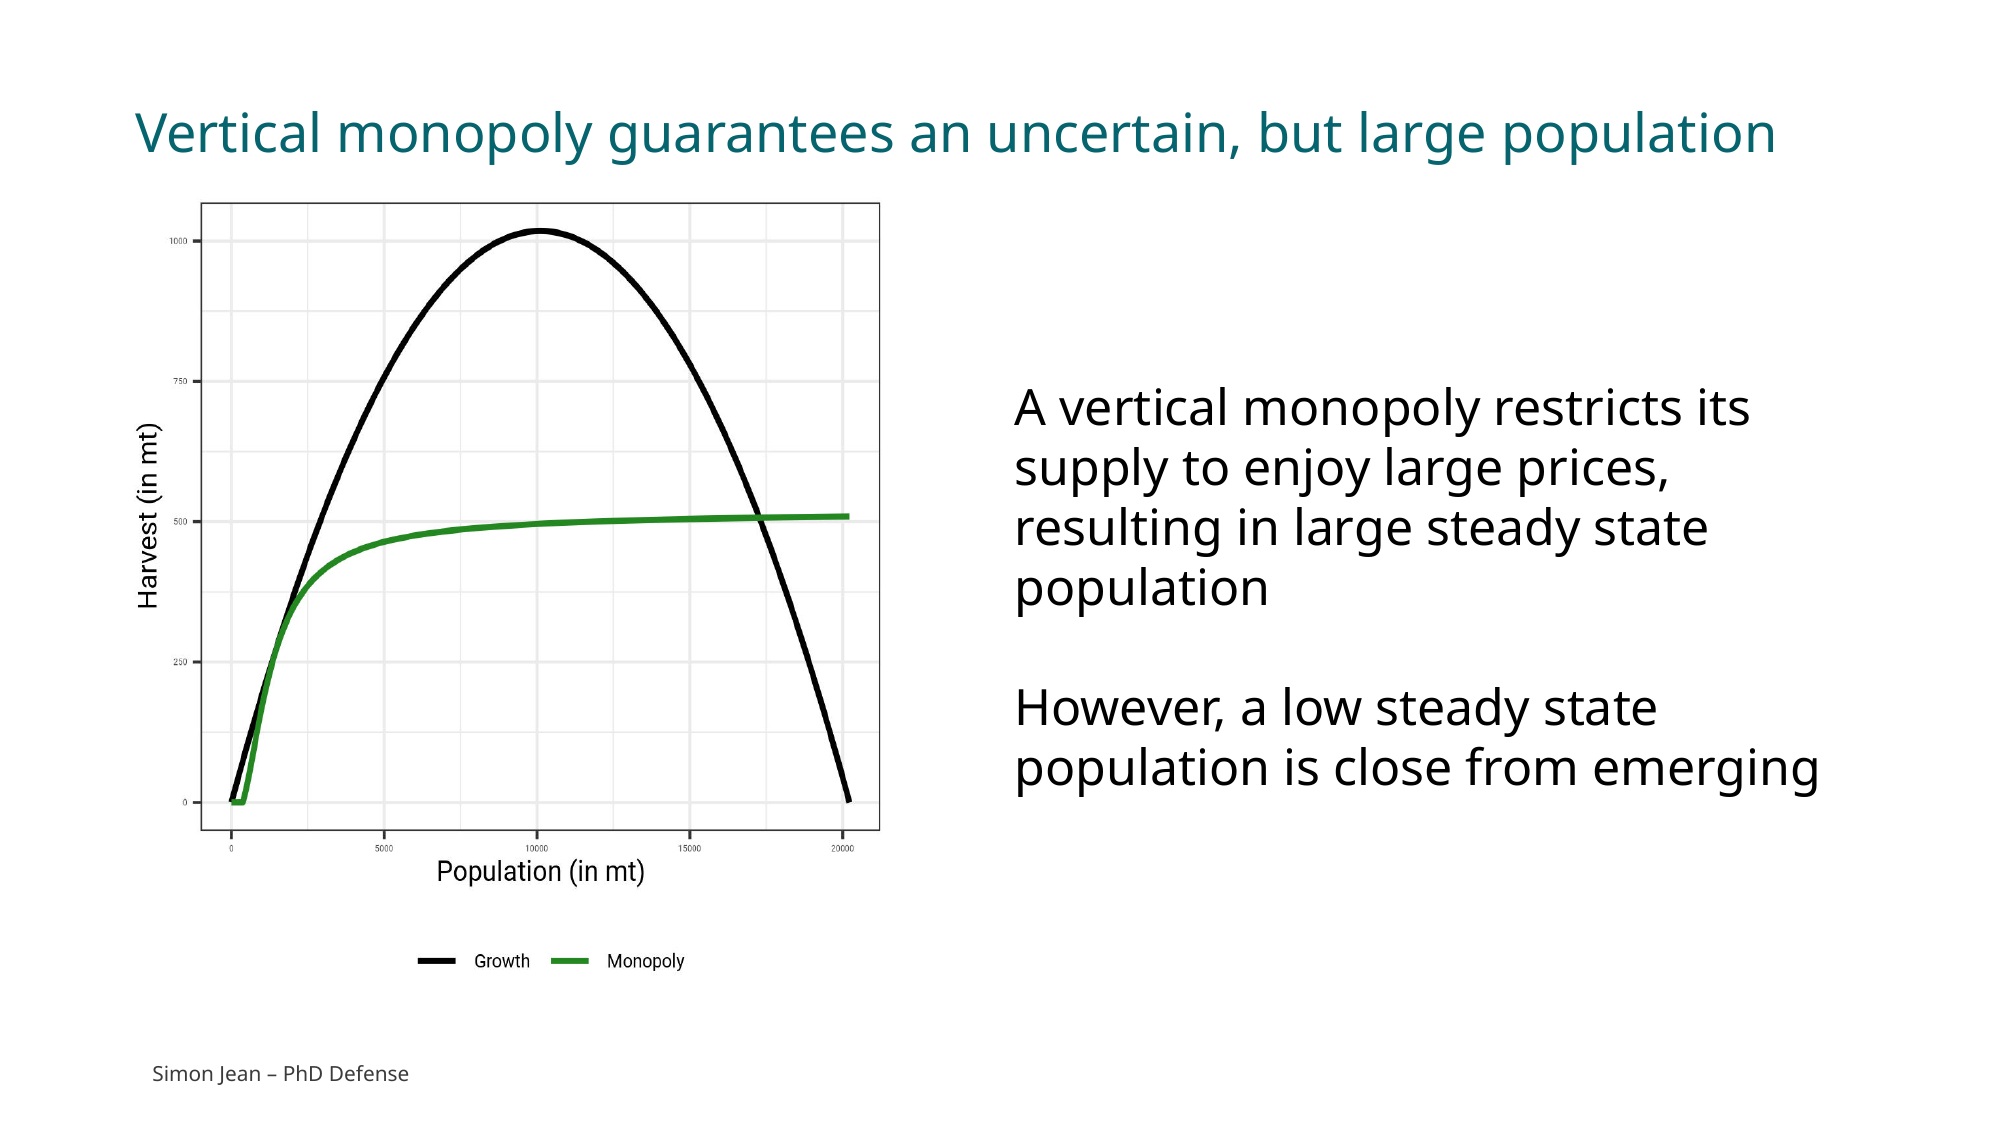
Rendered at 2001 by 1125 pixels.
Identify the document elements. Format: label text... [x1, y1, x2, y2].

text_box Vertical monopoly guarantees an uncertain, but large population [120, 71, 1845, 198]
text_box A vertical monopoly restricts its supply to enjoy large prices, resulting in large steady state population However, a low steady state population is close from emerging [999, 367, 1880, 803]
slide_number Simon Jean – PhD Defense [137, 1042, 588, 1103]
picture [122, 185, 896, 1018]
